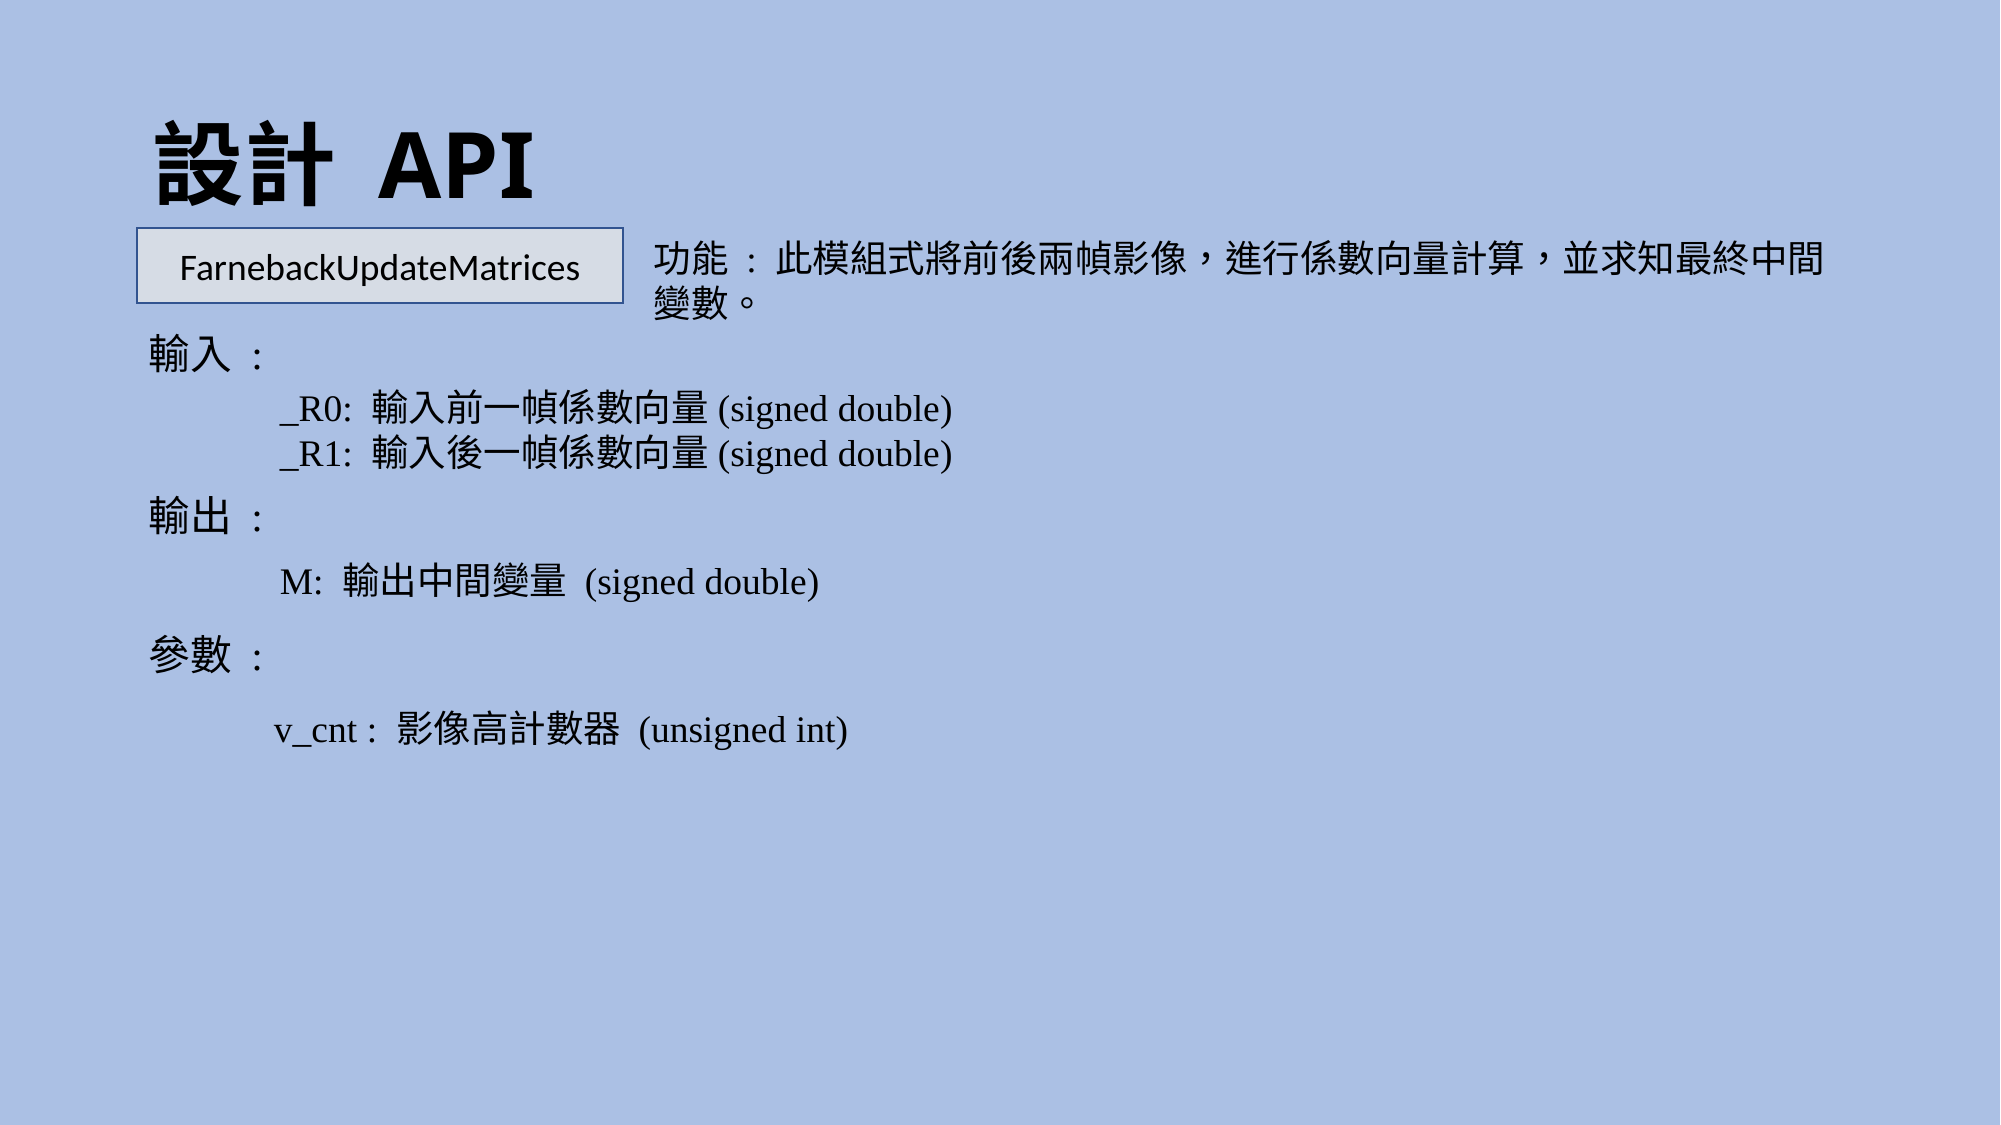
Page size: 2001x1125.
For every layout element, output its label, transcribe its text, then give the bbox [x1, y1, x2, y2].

text_box FarnebackUpdateMatrices [136, 227, 624, 304]
text_box v_cnt : 影像高計數器 (unsigned int) [259, 698, 873, 758]
title 設計 API [137, 59, 1863, 278]
text_box _R0: 輸入前一幀係數向量(signed double) _R1: 輸入後一幀係數向量(signed double) [265, 376, 981, 482]
text_box 輸入 : [133, 320, 289, 385]
text_box 功能 : 此模組式將前後兩幀影像，進行係數向量計算，並求知最終中間變數。 [639, 227, 1863, 333]
text_box 參數 : [133, 621, 289, 687]
text_box M: 輸出中間變量 (signed double) [265, 549, 981, 610]
text_box 輸出 : [133, 482, 289, 548]
